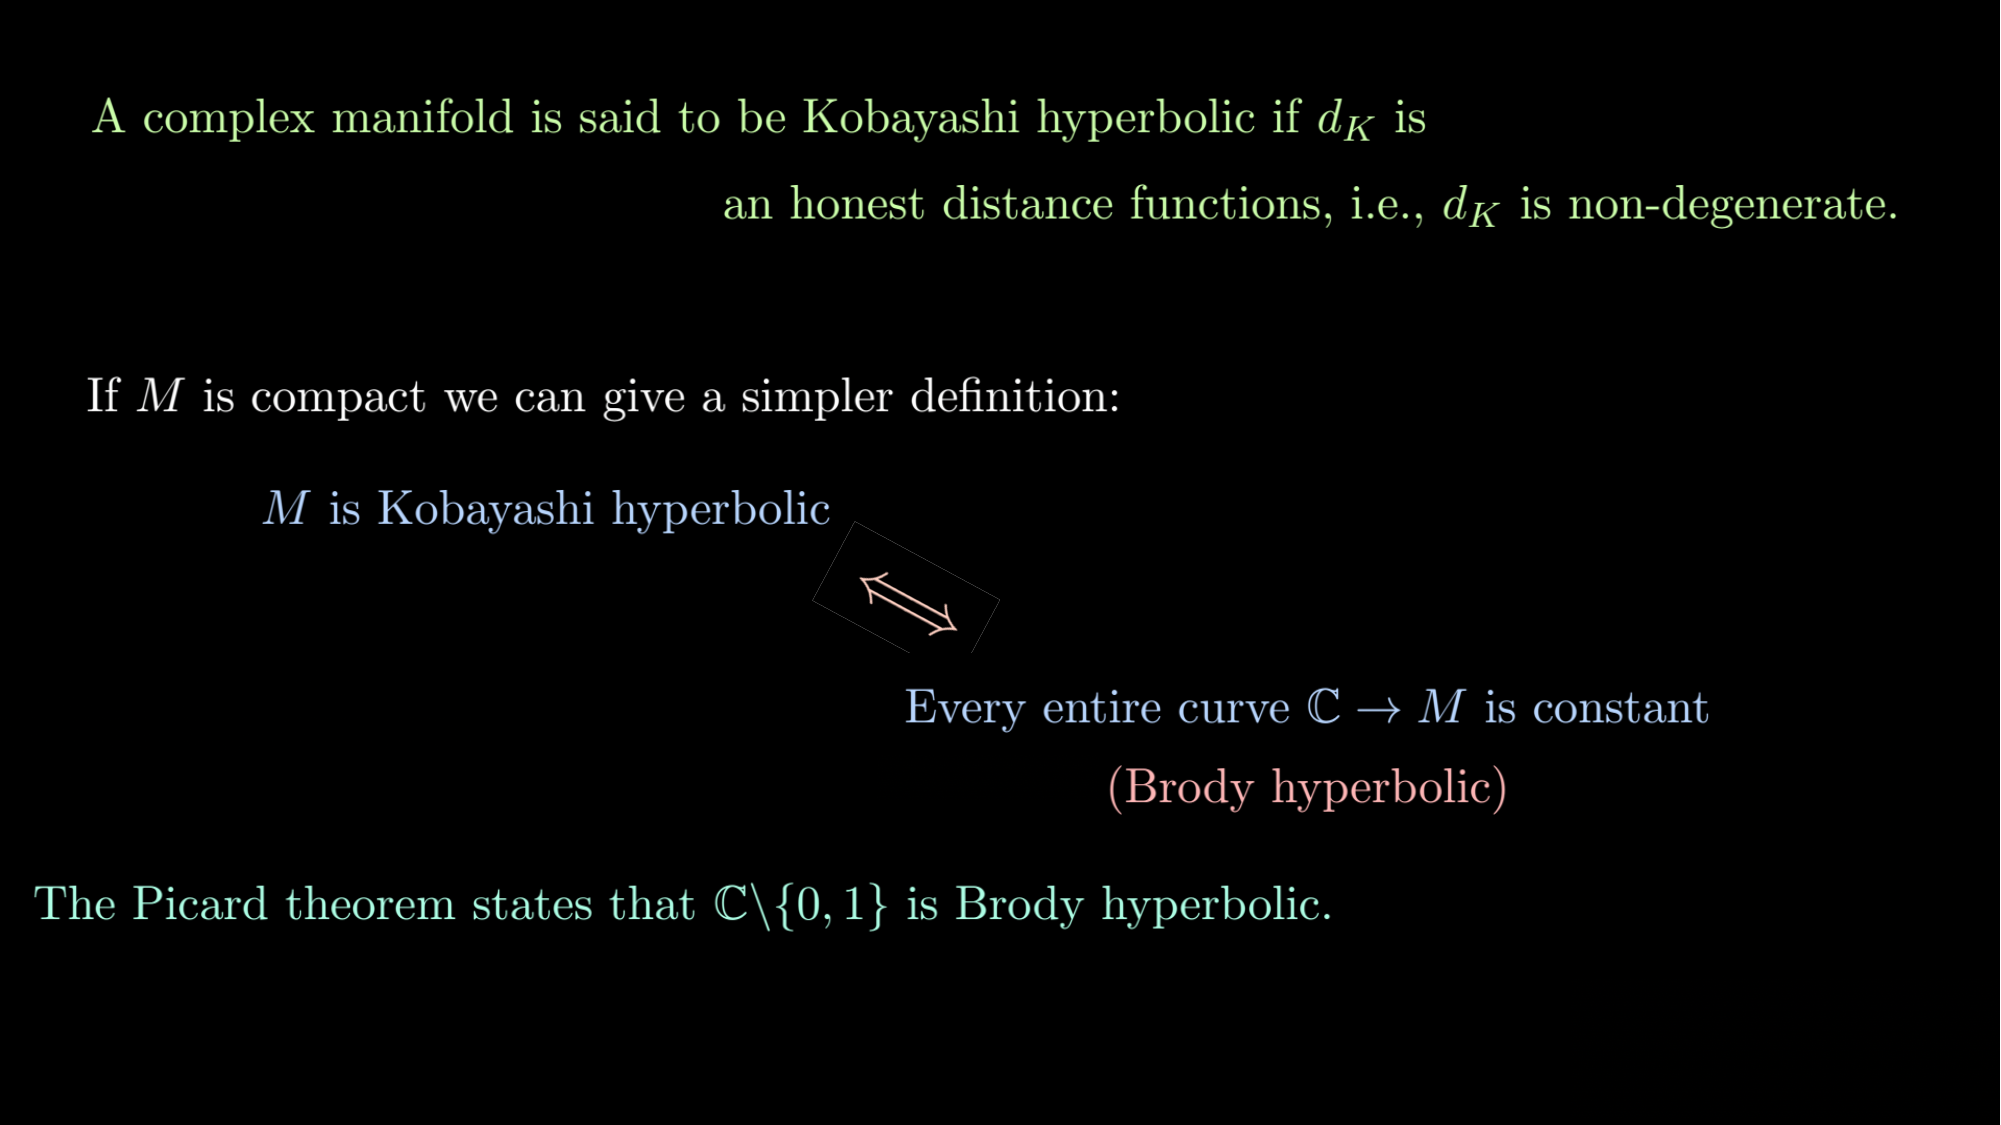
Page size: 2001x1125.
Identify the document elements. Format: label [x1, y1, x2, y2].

picture [0, 653, 2000, 1125]
picture [65, 64, 1918, 252]
picture [65, 348, 1138, 445]
picture [823, 555, 989, 646]
picture [238, 470, 852, 545]
